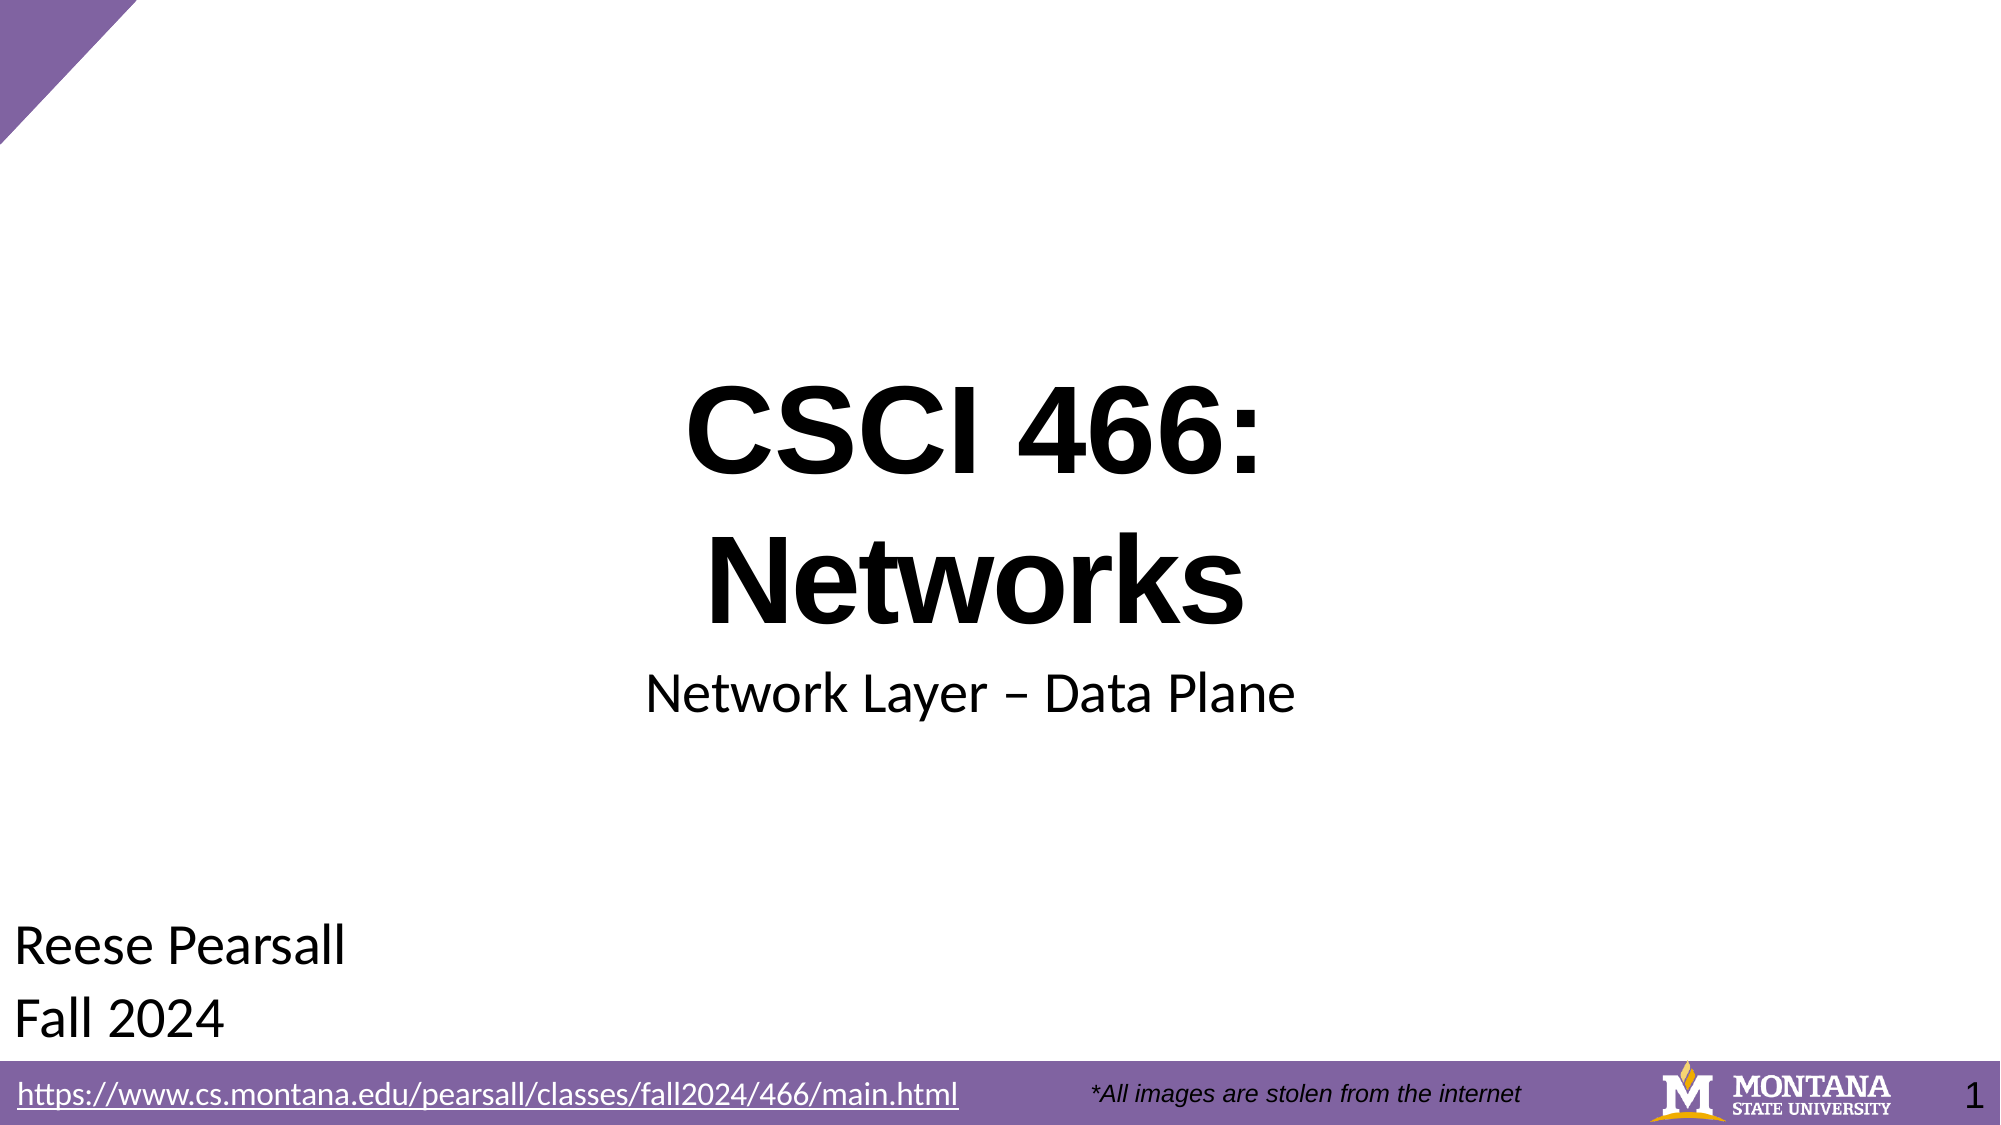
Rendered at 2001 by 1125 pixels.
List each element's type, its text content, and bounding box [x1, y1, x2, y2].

title CSCI 466: Networks Network Layer – Data Plane [402, 335, 1550, 724]
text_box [0, 1060, 1647, 1125]
text_box Reese Pearsall Fall 2024 [12, 902, 352, 1049]
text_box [0, 0, 137, 145]
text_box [1892, 1060, 2000, 1125]
picture [1649, 1060, 1891, 1122]
